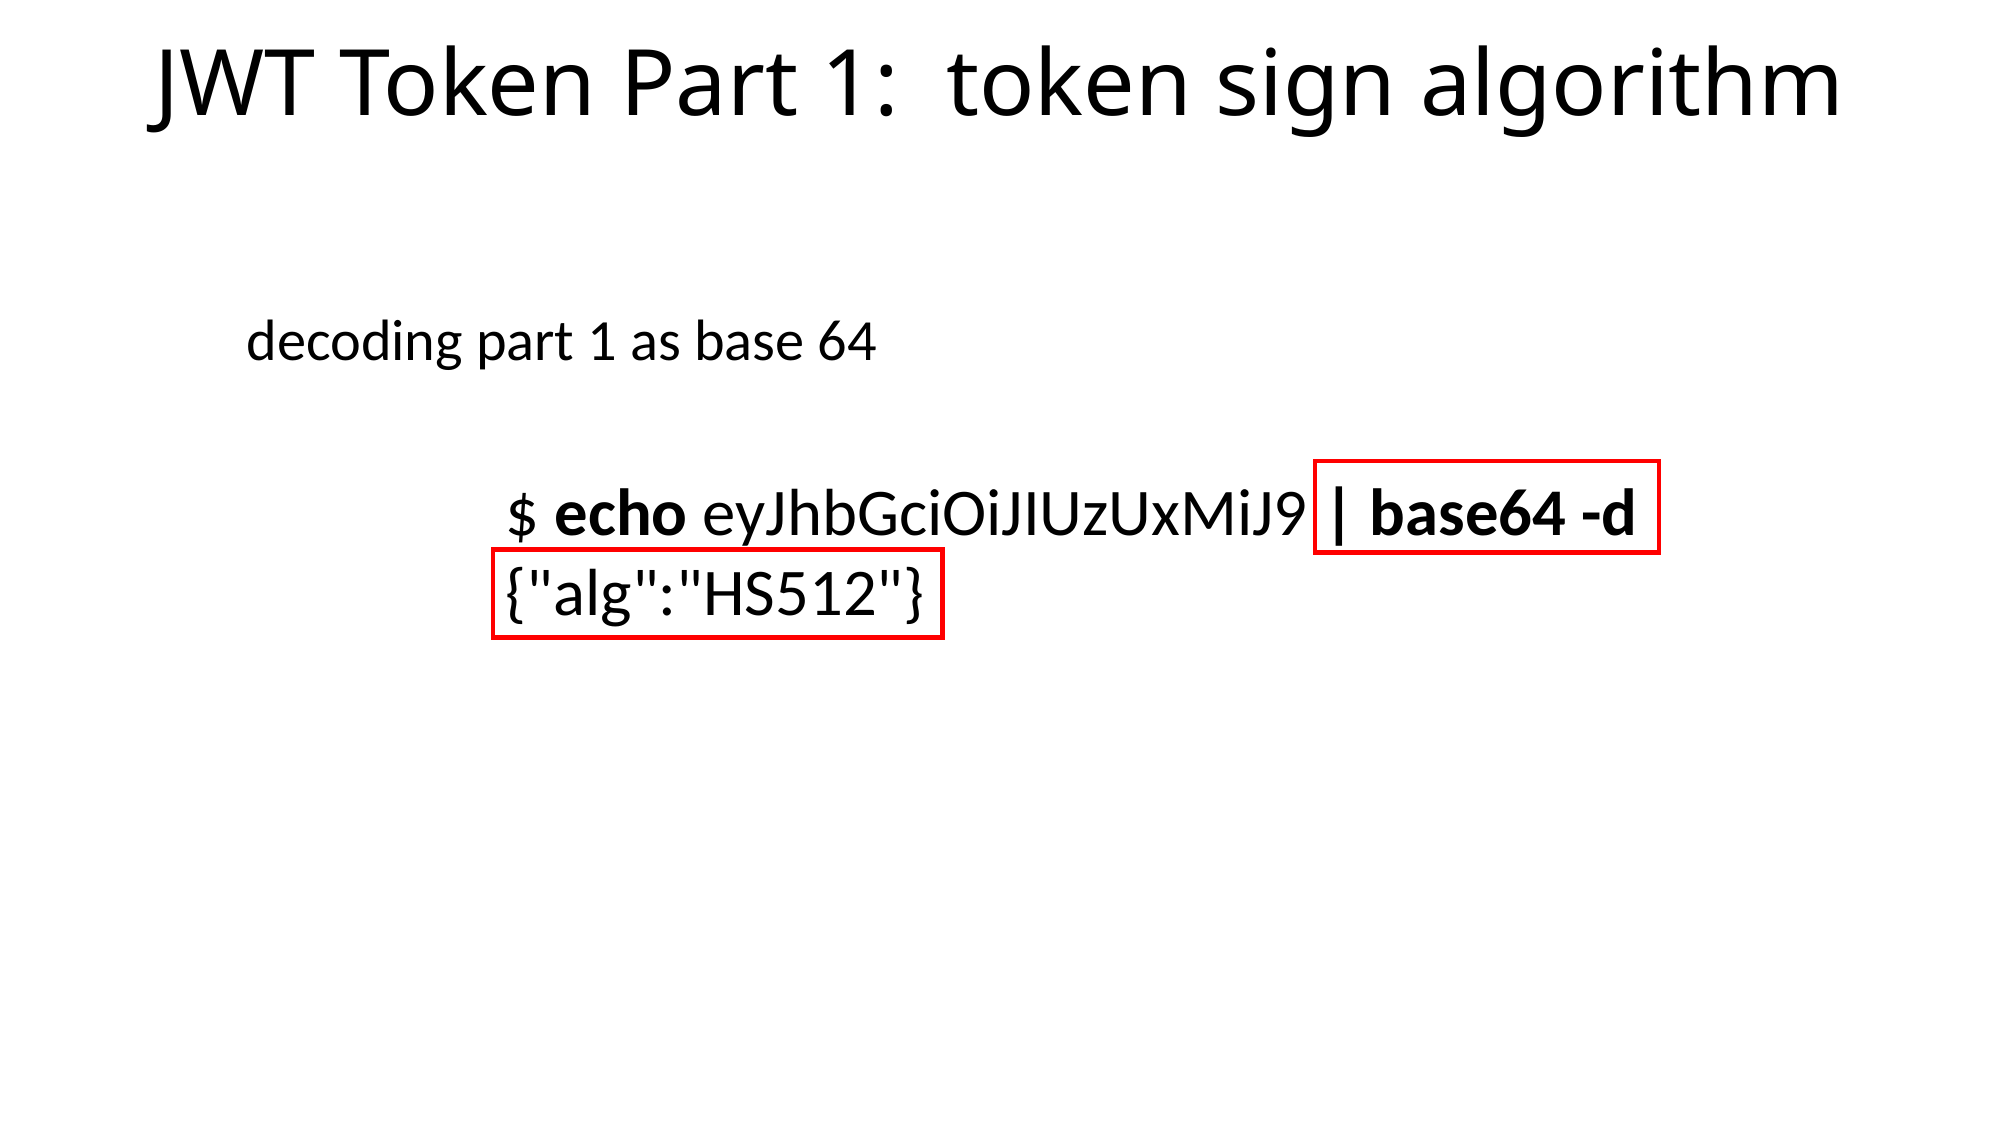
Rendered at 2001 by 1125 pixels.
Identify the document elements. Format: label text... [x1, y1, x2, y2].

text_box $ echo eyJhbGciOiJIUzUxMiJ9 | base64 -d {"alg":"HS512"} [491, 461, 1653, 636]
text_box [1314, 460, 1660, 553]
text_box decoding part 1 as base 64 [232, 294, 893, 380]
text_box [492, 548, 943, 639]
title JWT Token Part 1: token sign algorithm [137, 0, 1863, 172]
